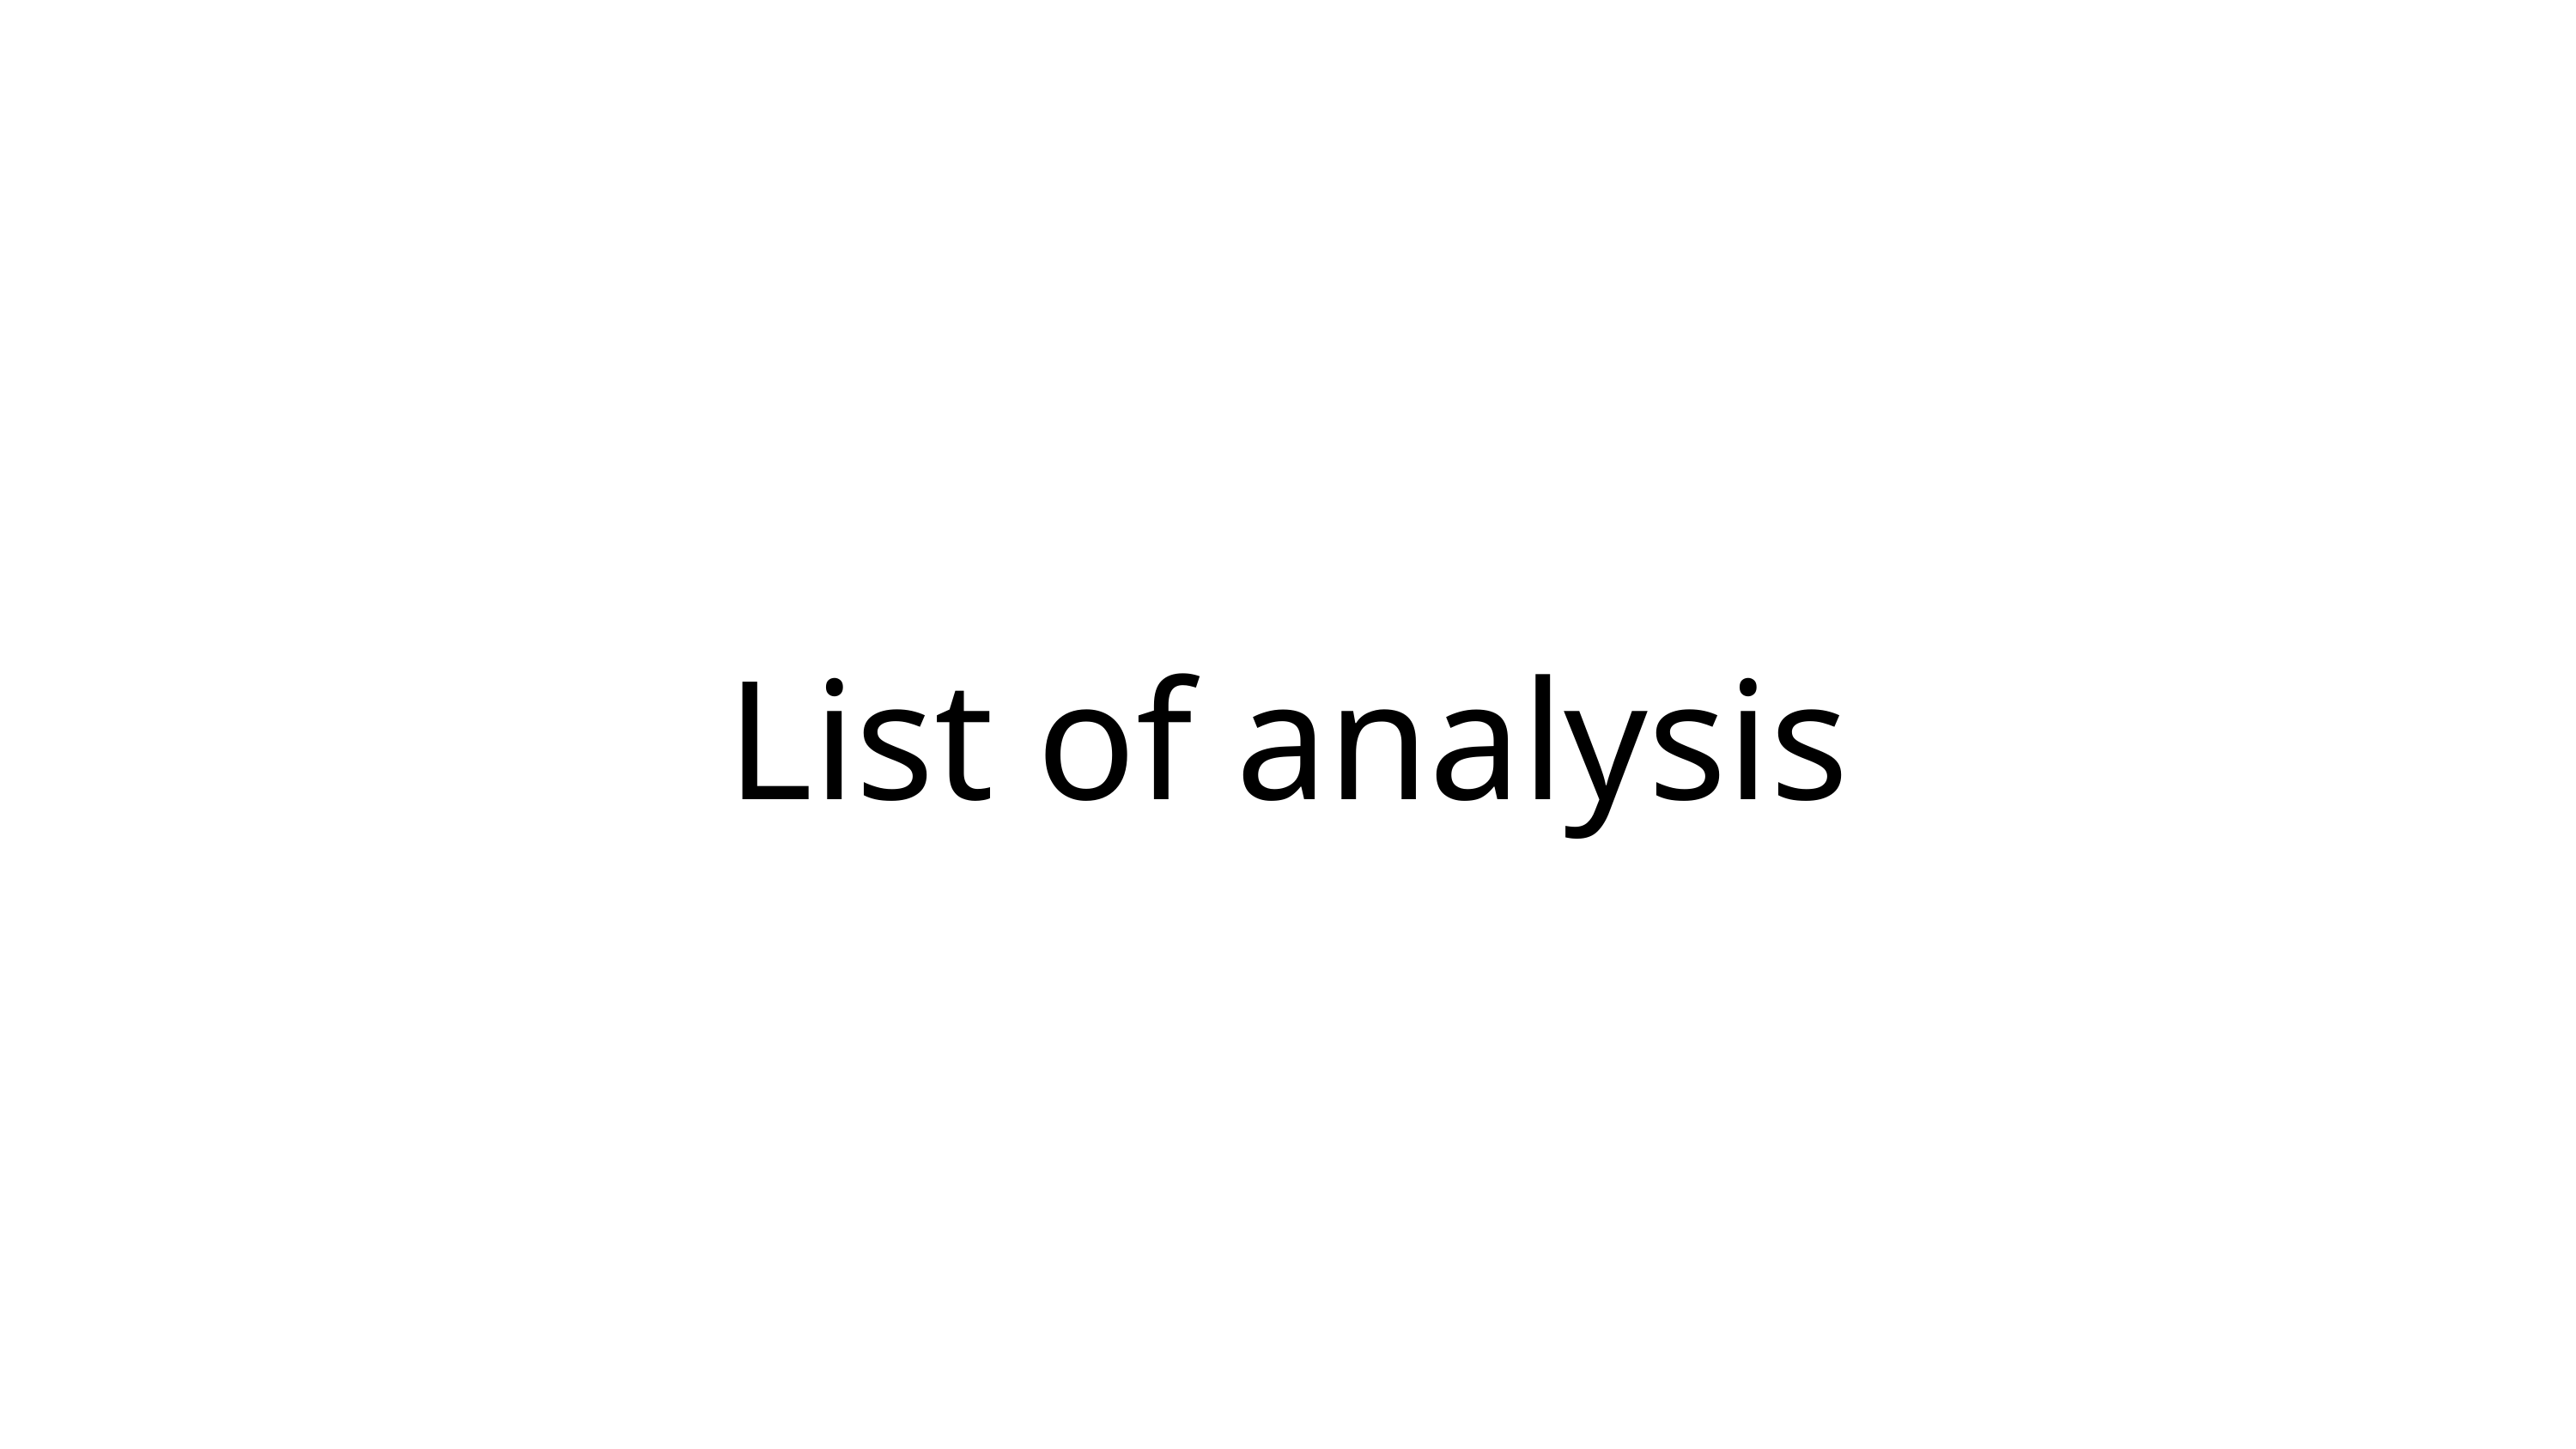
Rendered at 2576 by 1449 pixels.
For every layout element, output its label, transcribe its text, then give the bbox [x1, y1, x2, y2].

text_box List of analysis [714, 602, 1862, 833]
